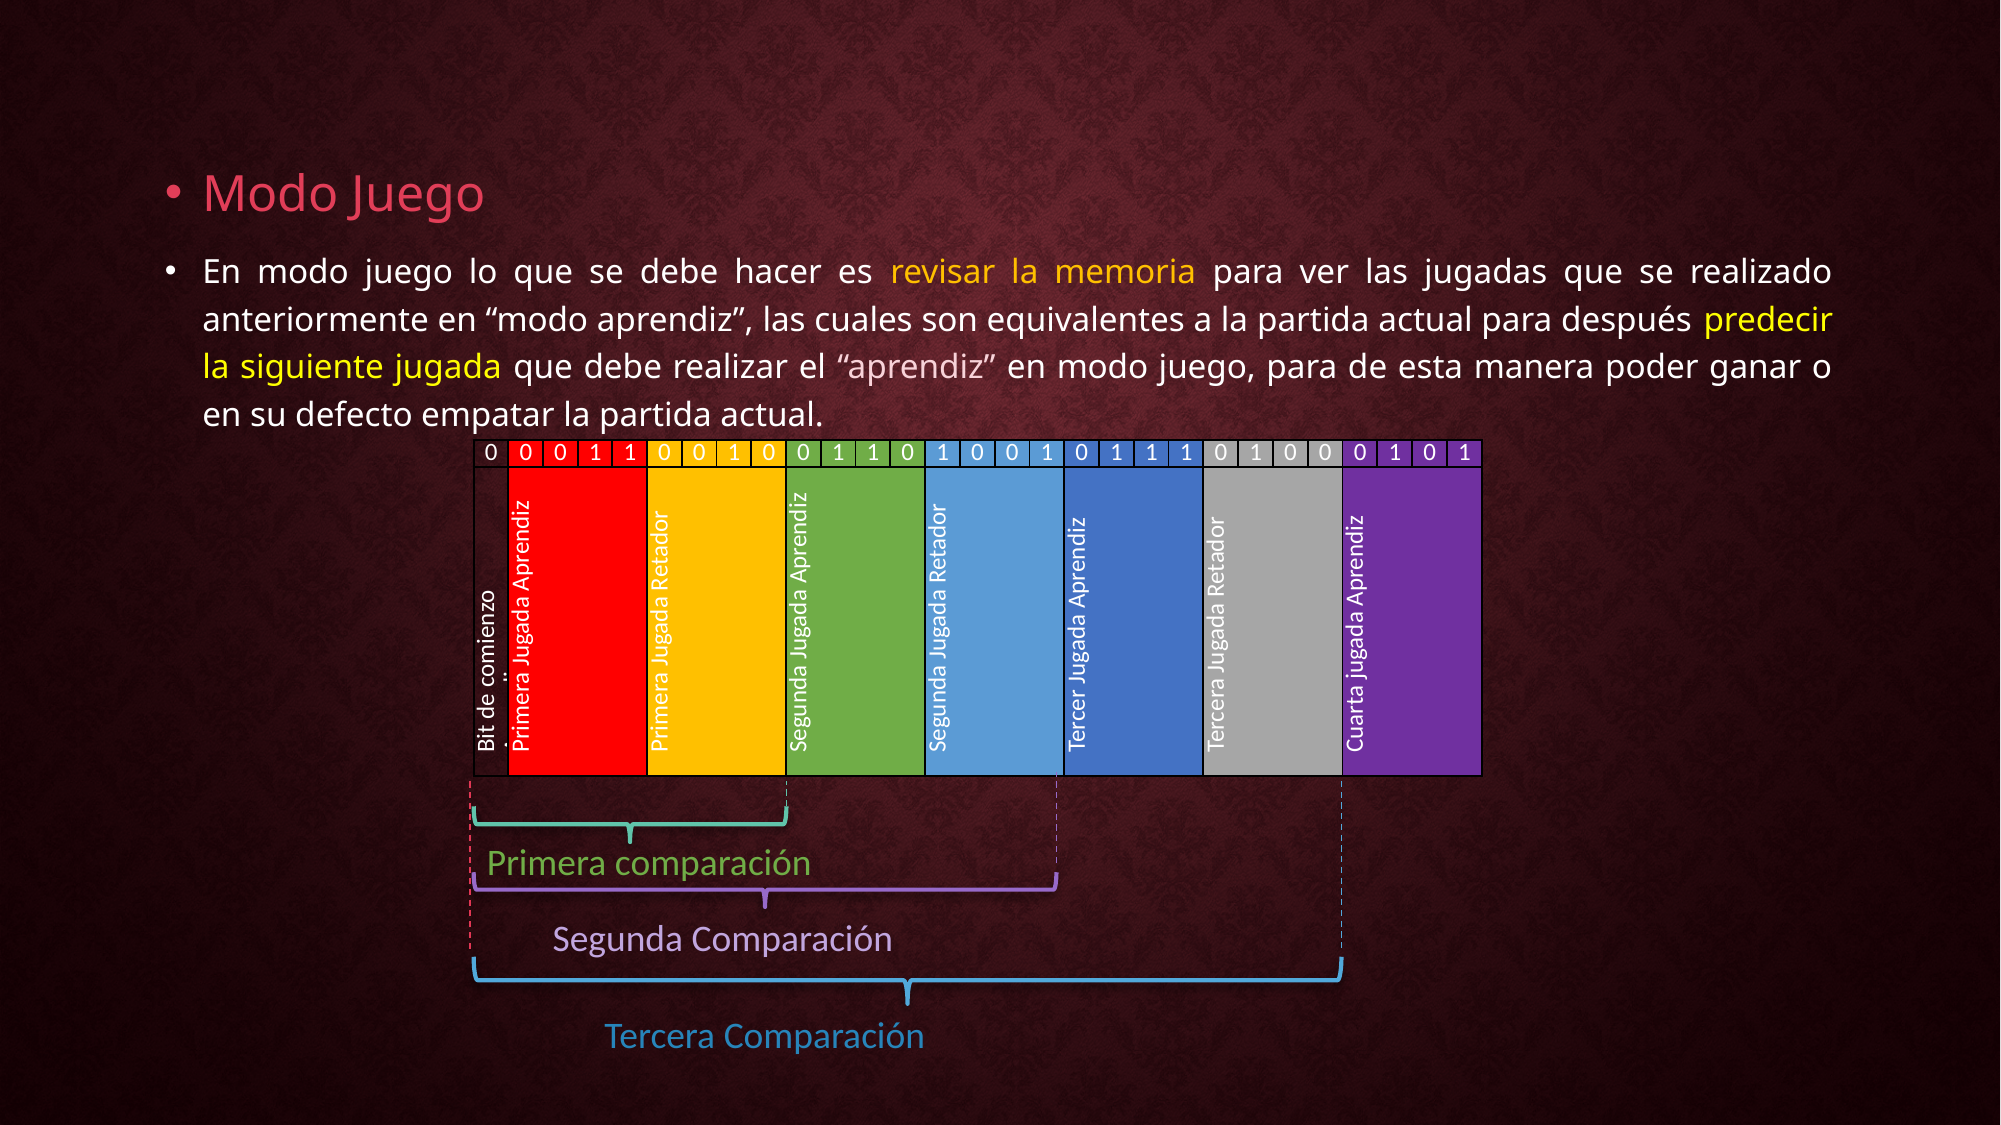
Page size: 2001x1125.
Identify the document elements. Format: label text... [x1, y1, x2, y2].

text_box Tercera Comparación [589, 1003, 941, 1064]
table_header 0 [1274, 441, 1307, 466]
table_header 0 [961, 441, 994, 466]
table_cell Tercera Jugada Retador [1204, 468, 1342, 775]
table_header 1 [1135, 441, 1168, 466]
table_cell Bit de comienzo Aprendiz [475, 468, 507, 775]
table_header 1 [1100, 441, 1133, 466]
text_box Segunda Comparación [529, 906, 917, 956]
table_cell Cuarta jugada Aprendiz [1343, 468, 1481, 775]
table_header 0 [1413, 441, 1446, 466]
table_cell Segunda Jugada Aprendiz [787, 468, 924, 775]
table_header 1 [613, 441, 646, 466]
table_header 0 [996, 441, 1029, 466]
table_header 0 [1343, 441, 1376, 466]
table_header 1 [926, 441, 959, 466]
list Modo Juego En modo juego lo que se debe hacer es revisar la memoria para ver las jugadas que se realizado anteriormente en “modo aprendiz”, las cuales son equivalentes a la partida actual para después predecir la siguiente jugada que debe realizar el “aprendiz” en modo juego, para de esta manera poder ganar o en su defecto empatar la partida actual. [149, 141, 1849, 1025]
table_header 0 [752, 441, 785, 466]
table_header 0 [475, 441, 507, 466]
table_cell Primera Jugada Aprendiz [509, 468, 646, 775]
text_box Primera comparación [477, 830, 836, 871]
table_header 0 [544, 441, 577, 466]
table_header 1 [1378, 441, 1411, 466]
table_header 0 [1309, 441, 1342, 466]
table_header 0 [1204, 441, 1237, 466]
table_header 0 [683, 441, 716, 466]
table_header 1 [1239, 441, 1272, 466]
text_box [477, 806, 789, 830]
table_header 0 [1065, 441, 1098, 466]
text_box [471, 956, 1344, 1003]
table_header 1 [579, 441, 611, 466]
table_header 1 [717, 441, 750, 466]
table_header 0 [509, 441, 542, 466]
table_header 0 [787, 441, 820, 466]
table_header 1 [856, 441, 889, 466]
table_header 1 [822, 441, 855, 466]
table_cell Primera Jugada Retador [648, 468, 785, 775]
text_box [477, 872, 1059, 906]
table_header 0 [891, 441, 924, 466]
table_header 1 [1030, 441, 1063, 466]
table_cell Segunda Jugada Retador [926, 468, 1063, 775]
table_header 1 [1169, 441, 1202, 466]
table_header 1 [1448, 441, 1481, 466]
table_header 0 [648, 441, 681, 466]
table_cell Tercer Jugada Aprendiz [1065, 468, 1202, 775]
